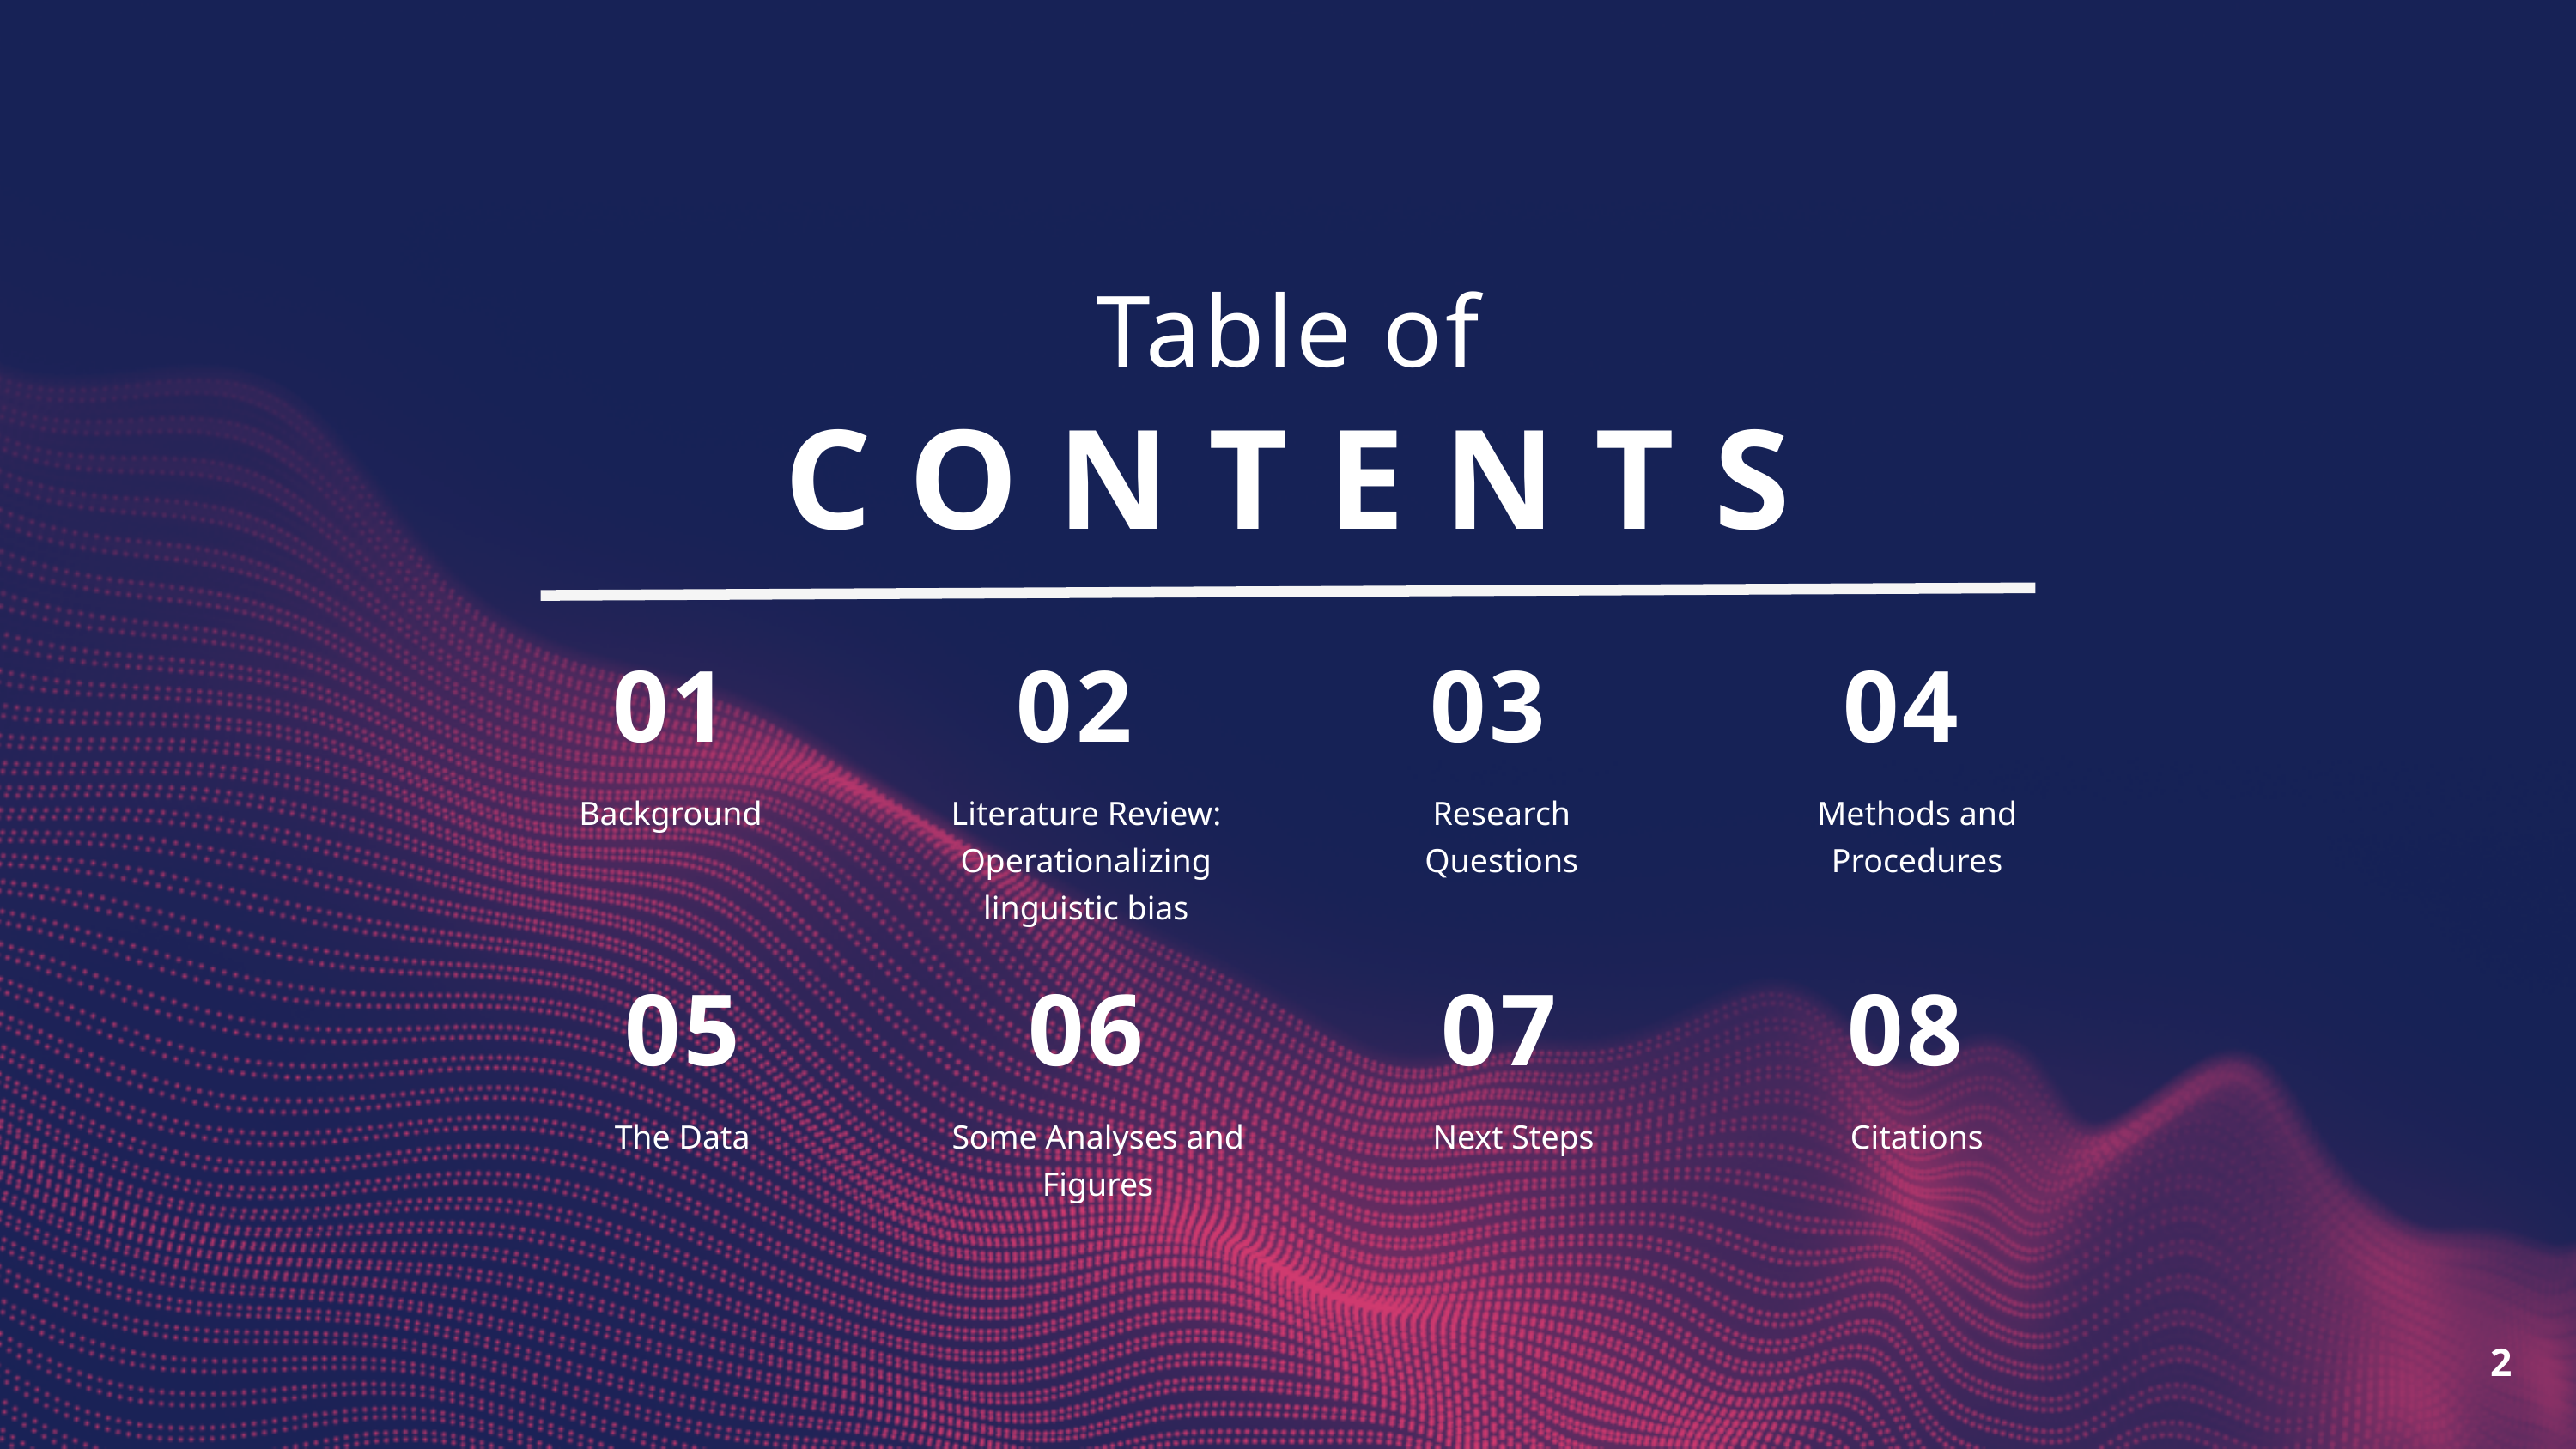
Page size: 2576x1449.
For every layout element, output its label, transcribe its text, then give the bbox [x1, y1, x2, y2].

text_box Literature Review: Operationalizing linguistic bias [938, 785, 1234, 927]
text_box 06 [927, 977, 1246, 1086]
text_box Table of [540, 278, 2036, 387]
text_box [0, 0, 2576, 1449]
text_box Next Steps [1365, 1107, 1662, 1155]
text_box 02 [914, 653, 1234, 762]
text_box 01 [511, 653, 830, 762]
text_box 03 [1327, 653, 1647, 762]
text_box Research Questions [1353, 785, 1649, 880]
text_box The Data [534, 1107, 830, 1155]
text_box 2 [2490, 1336, 2523, 1385]
text_box 08 [1746, 977, 2065, 1086]
text_box CONTENTS [540, 404, 2036, 557]
text_box 05 [523, 977, 842, 1086]
text_box 04 [1741, 653, 2060, 762]
text_box Methods and Procedures [1769, 785, 2065, 880]
text_box Some Analyses and Figures [950, 1107, 1246, 1203]
text_box Citations [1769, 1107, 2065, 1155]
text_box Background [523, 785, 819, 833]
text_box 07 [1340, 977, 1659, 1086]
